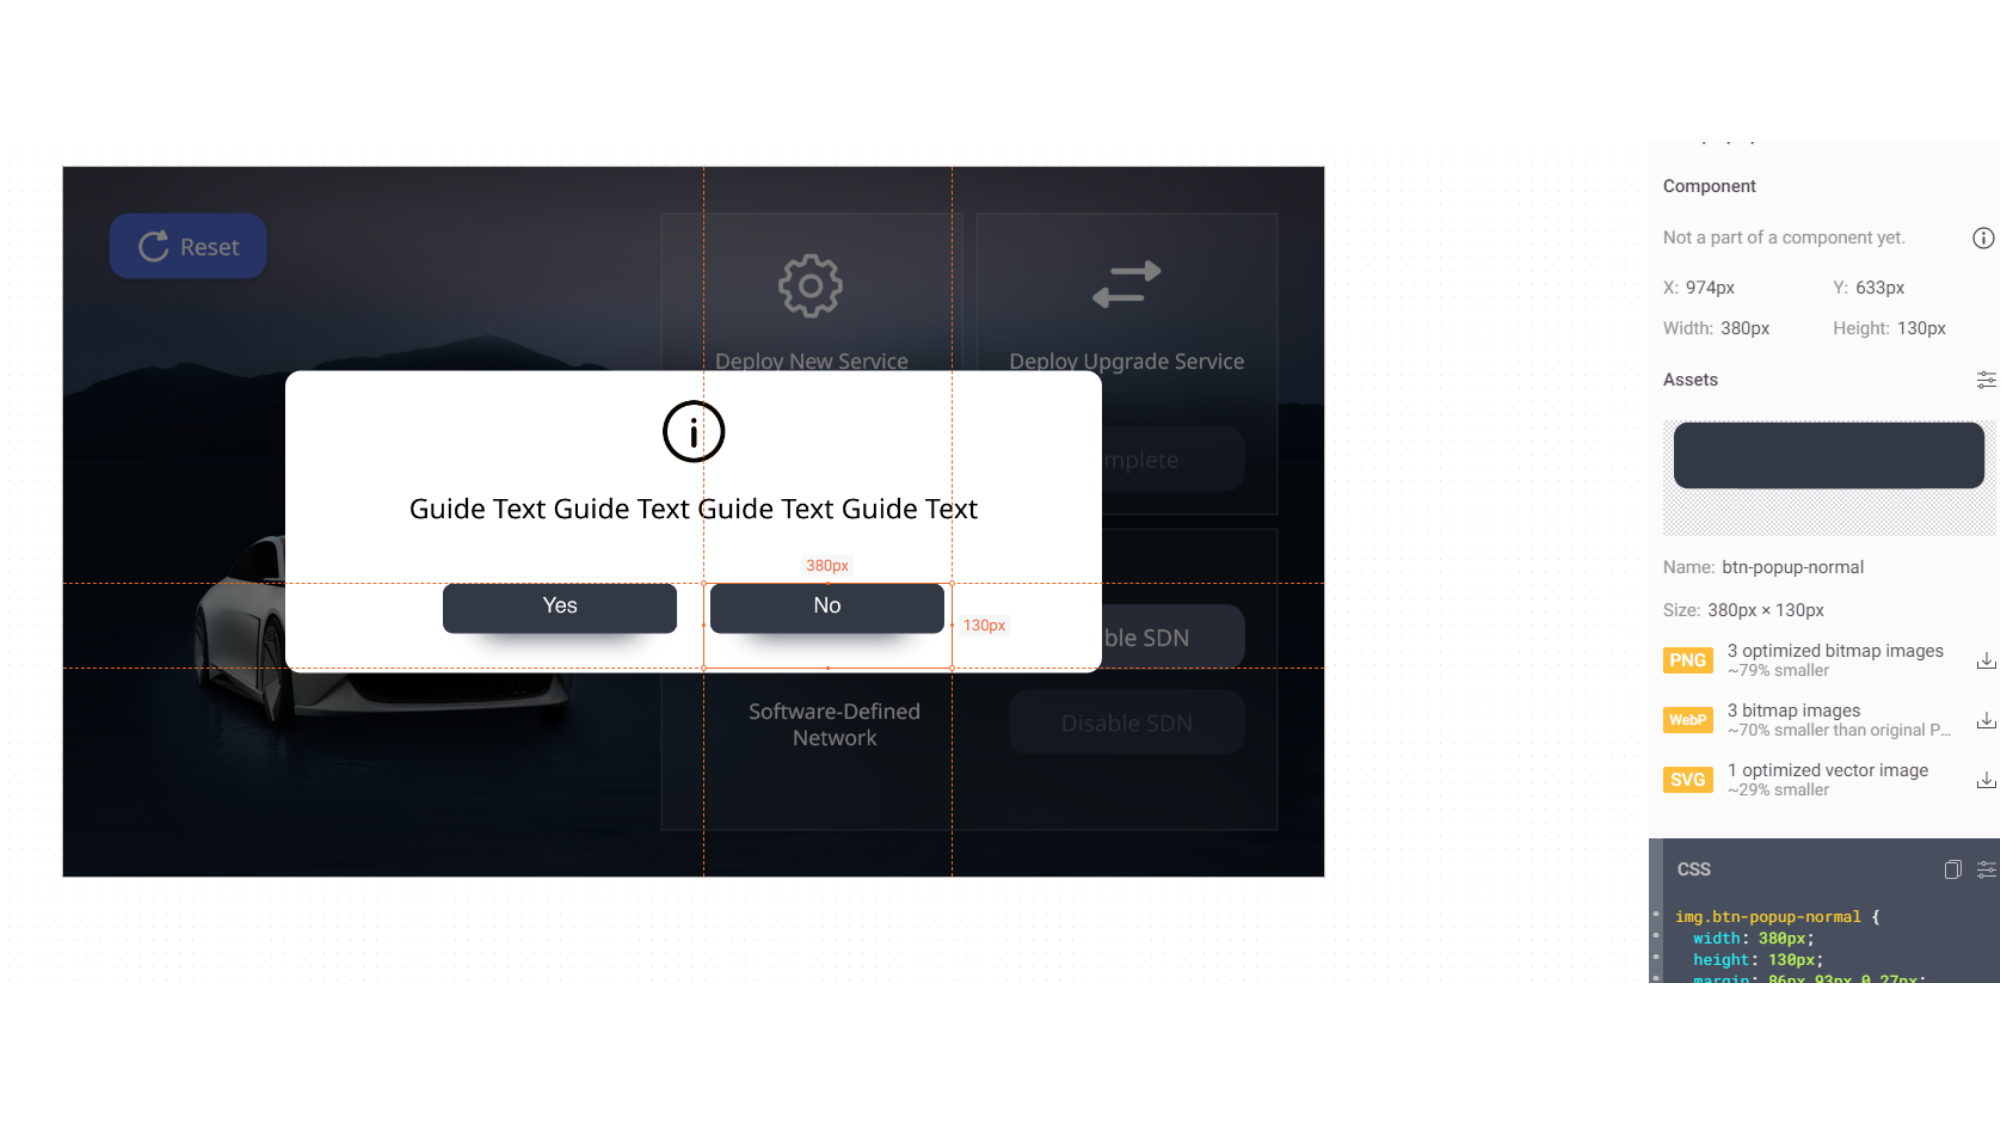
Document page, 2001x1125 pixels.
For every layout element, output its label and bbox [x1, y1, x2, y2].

picture [0, 142, 2000, 983]
